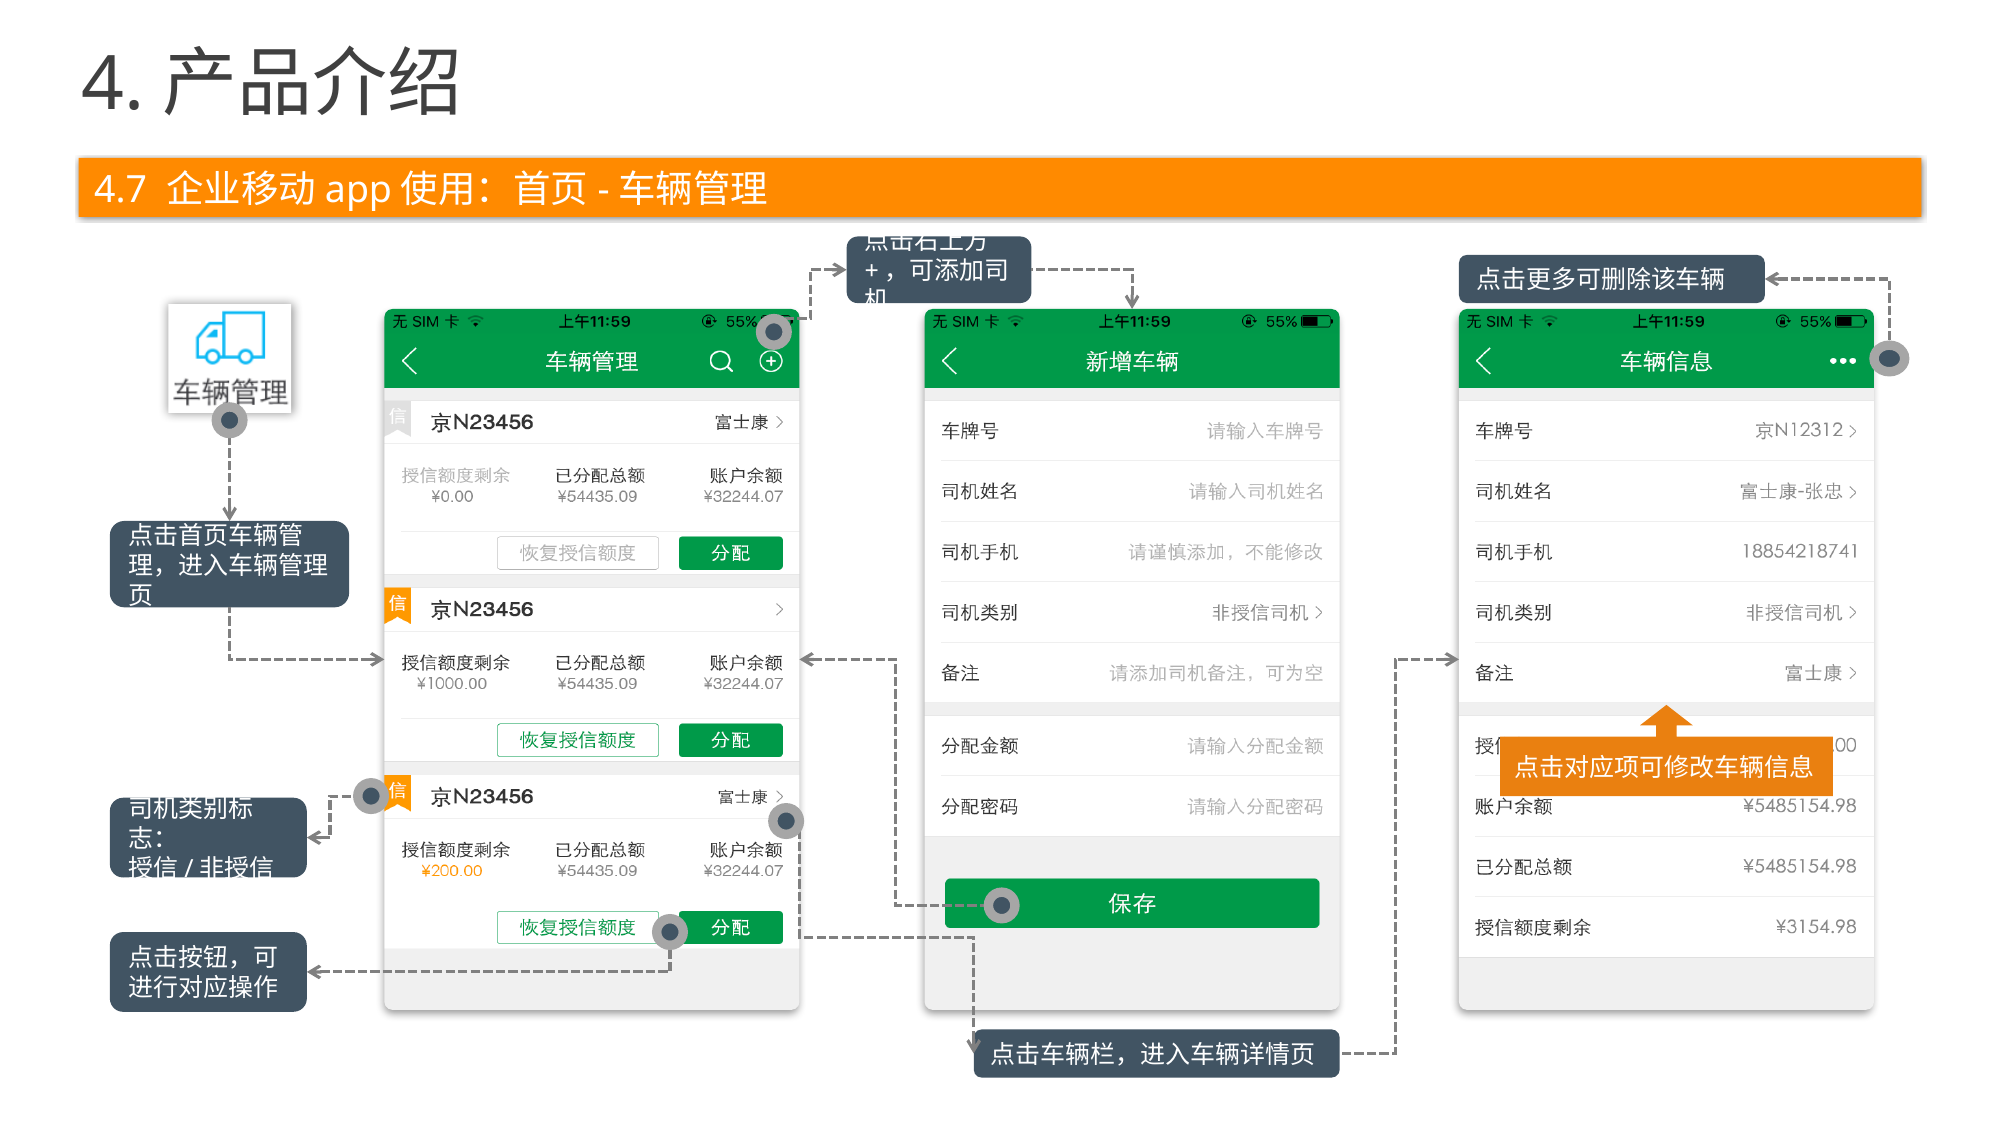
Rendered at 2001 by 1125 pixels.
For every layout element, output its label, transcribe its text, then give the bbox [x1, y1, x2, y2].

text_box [760, 236, 1133, 346]
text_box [772, 659, 1459, 1078]
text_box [1458, 254, 1905, 372]
text_box [383, 307, 801, 1011]
text_box 4.产品介绍 [81, 51, 1922, 124]
text_box [1457, 316, 1876, 1011]
text_box [923, 307, 1341, 659]
text_box 4.7 企业移动app使用：首页-车辆管理 [94, 164, 1849, 210]
text_box [78, 157, 1922, 218]
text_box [109, 406, 385, 660]
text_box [109, 918, 684, 1012]
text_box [109, 782, 385, 878]
text_box 点击对应项可修改车辆信息 [1499, 703, 1834, 798]
picture [168, 304, 292, 406]
